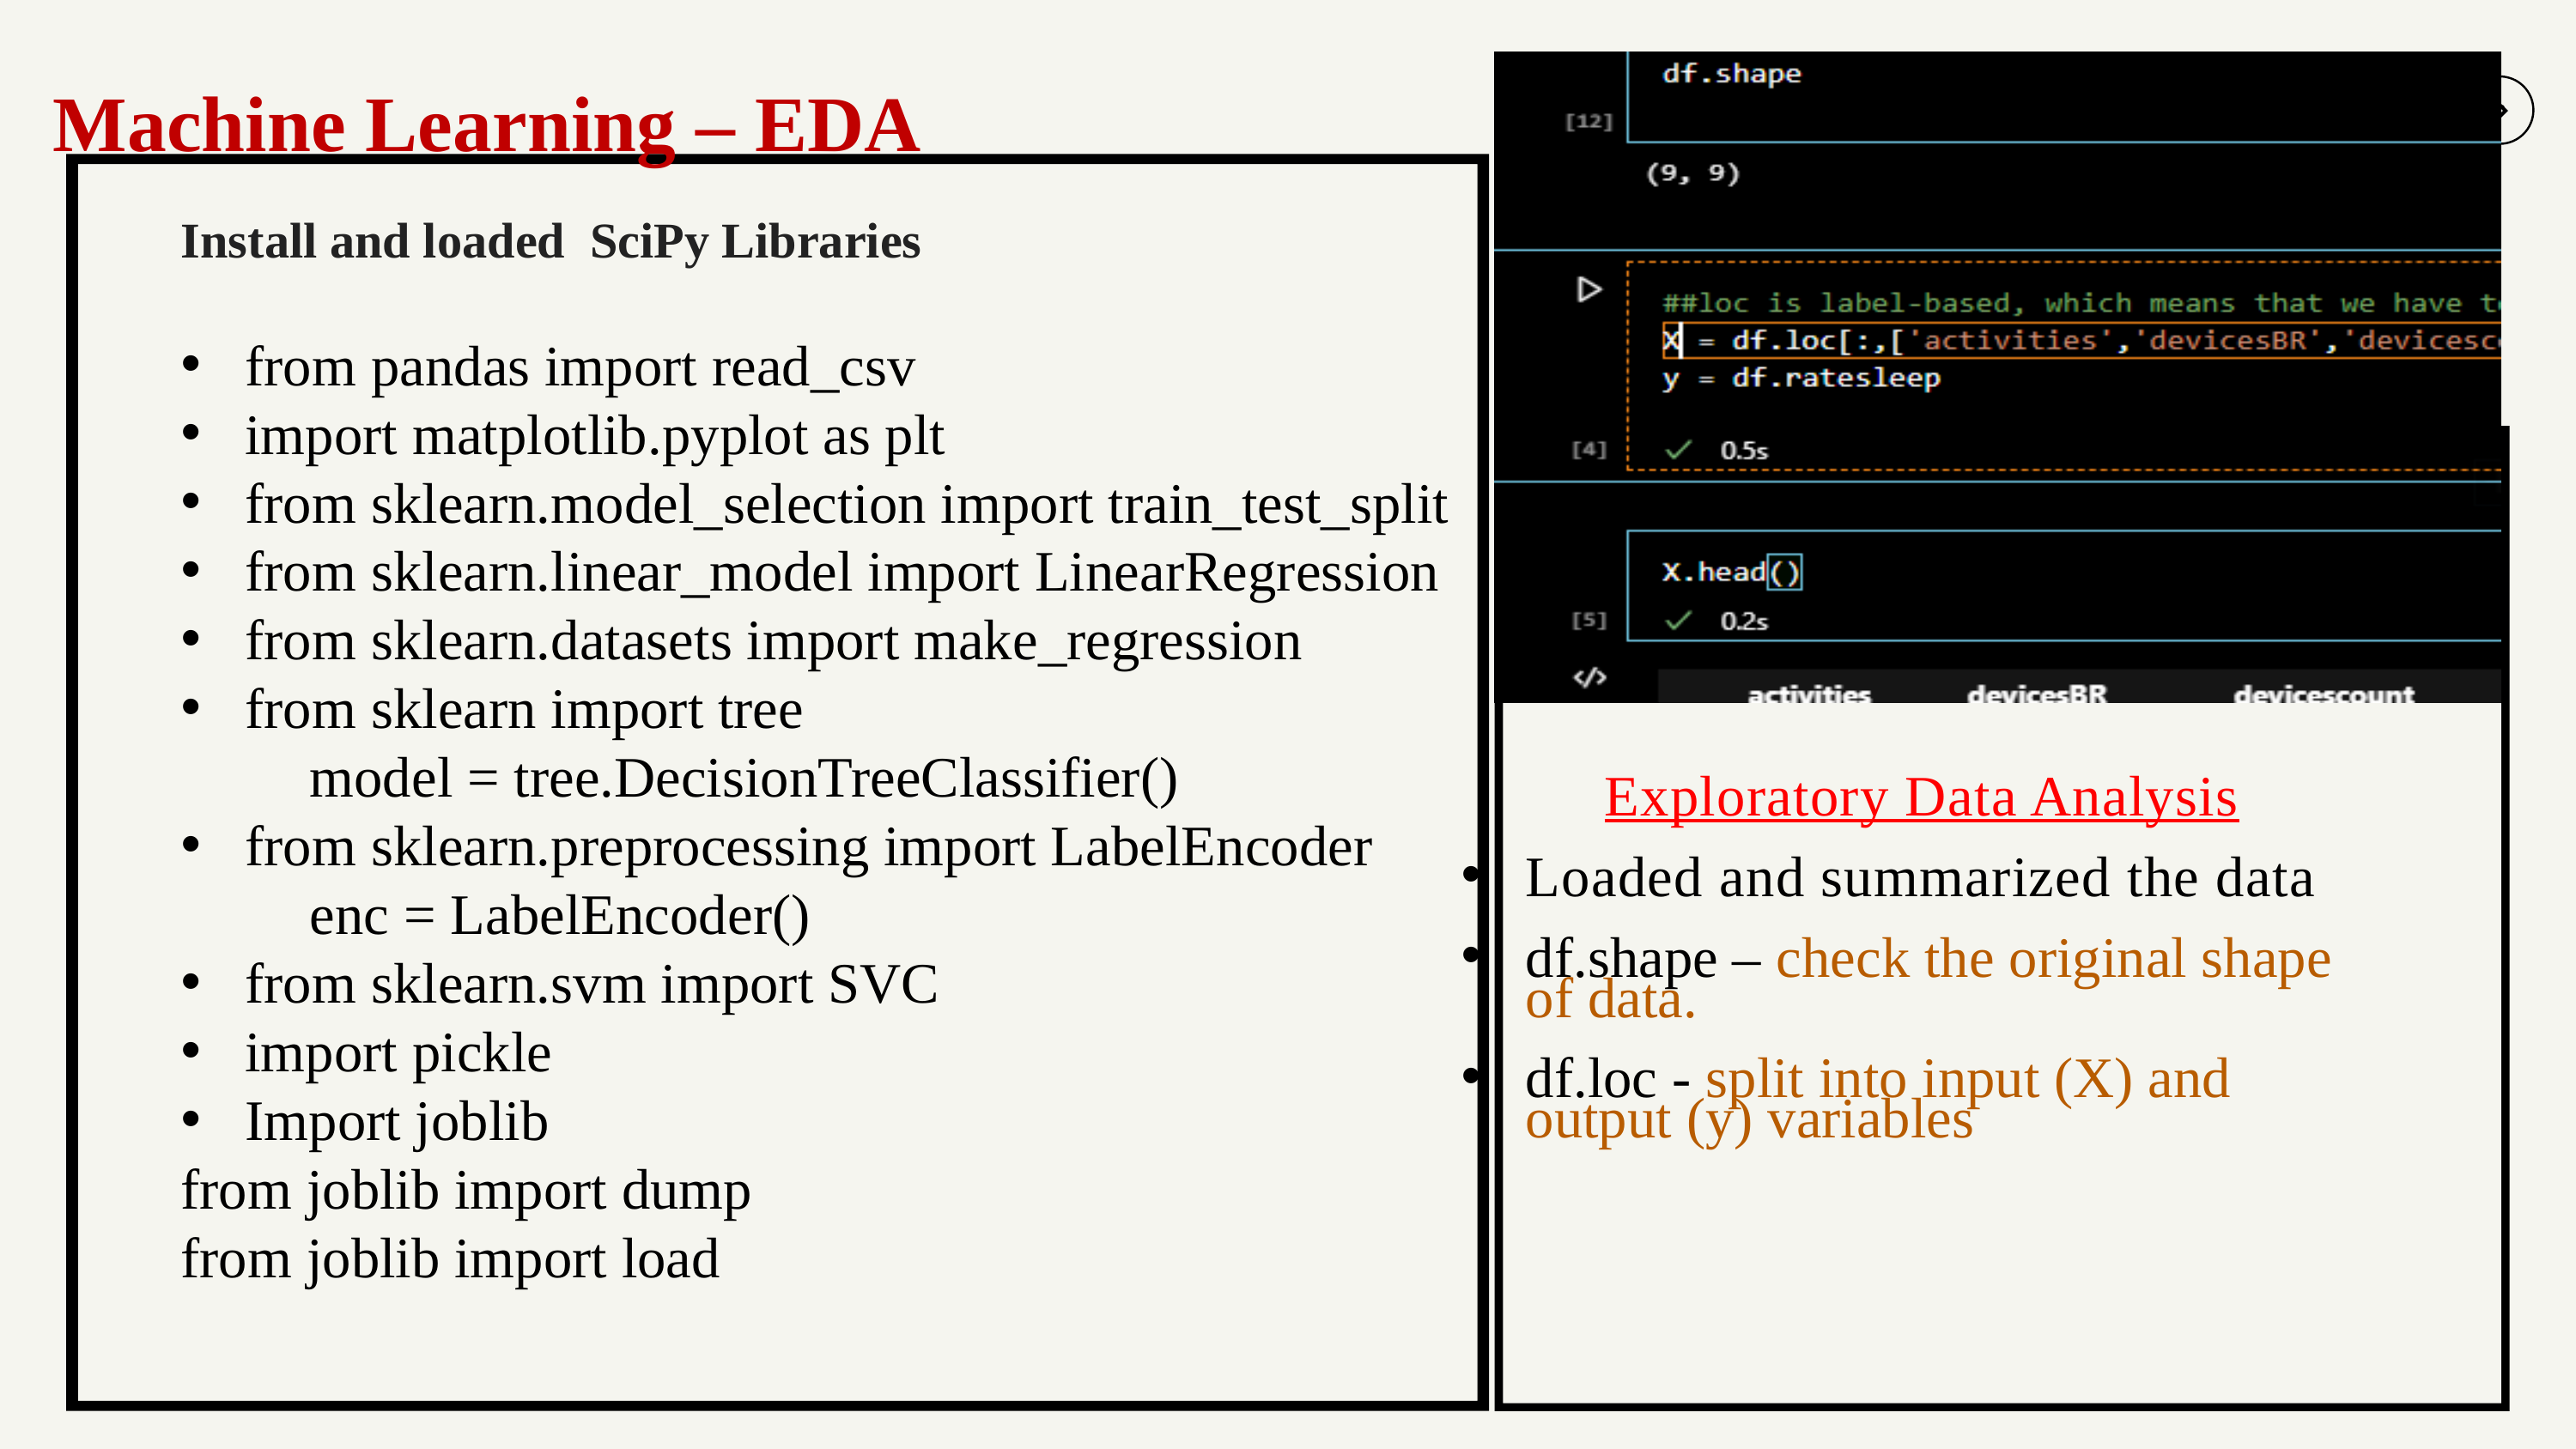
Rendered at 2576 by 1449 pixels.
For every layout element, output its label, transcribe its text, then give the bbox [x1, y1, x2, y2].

text_box Machine Learning – EDA [52, 0, 1227, 167]
picture [1494, 52, 2501, 703]
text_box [65, 154, 1490, 1411]
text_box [2505, 75, 2535, 145]
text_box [1461, 425, 2510, 1412]
